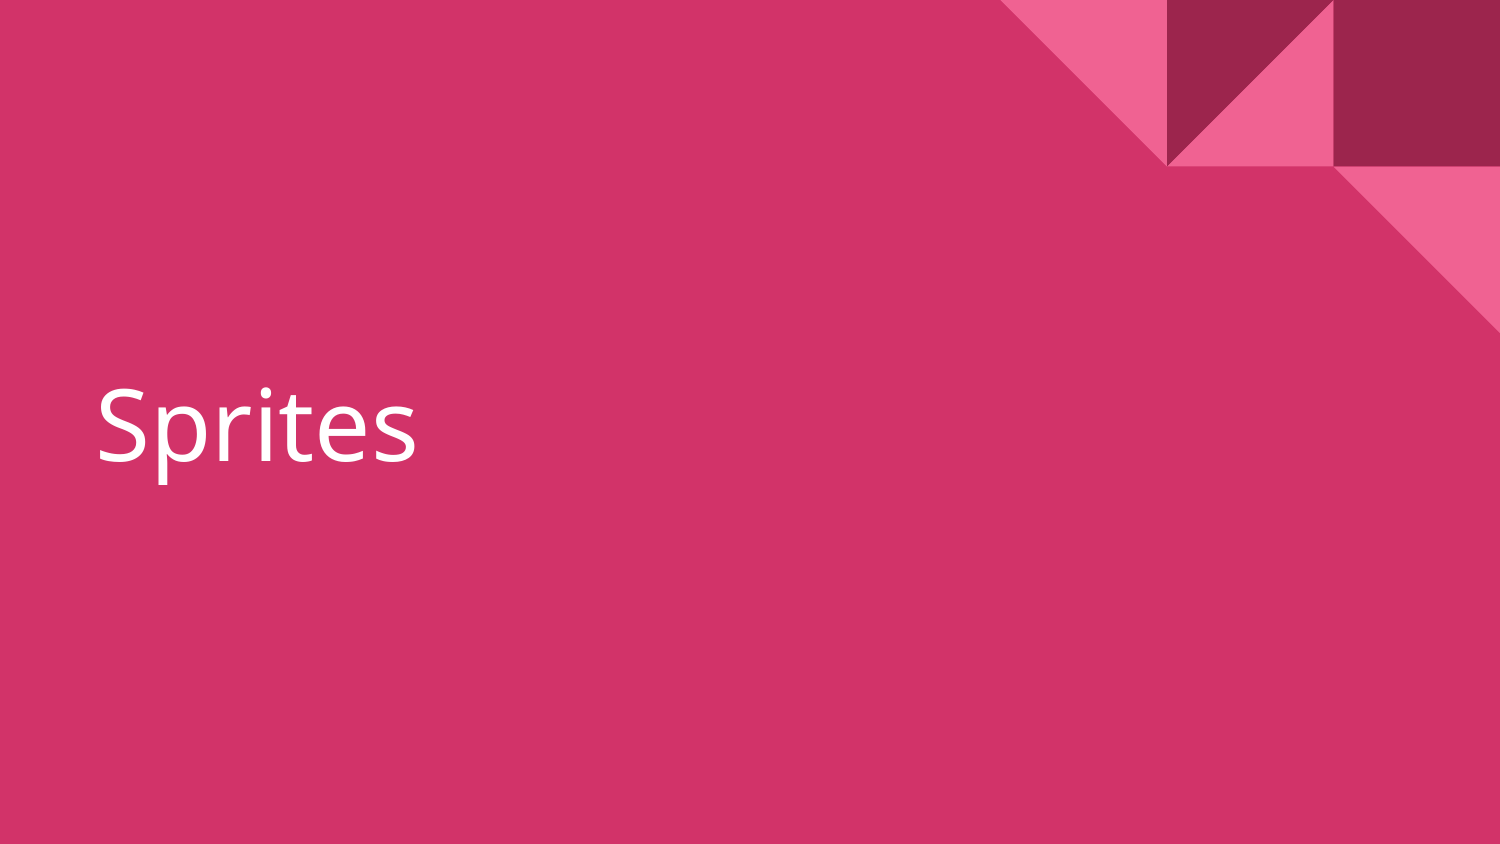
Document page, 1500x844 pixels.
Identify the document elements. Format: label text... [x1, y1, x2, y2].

title Sprites [80, 86, 1003, 758]
